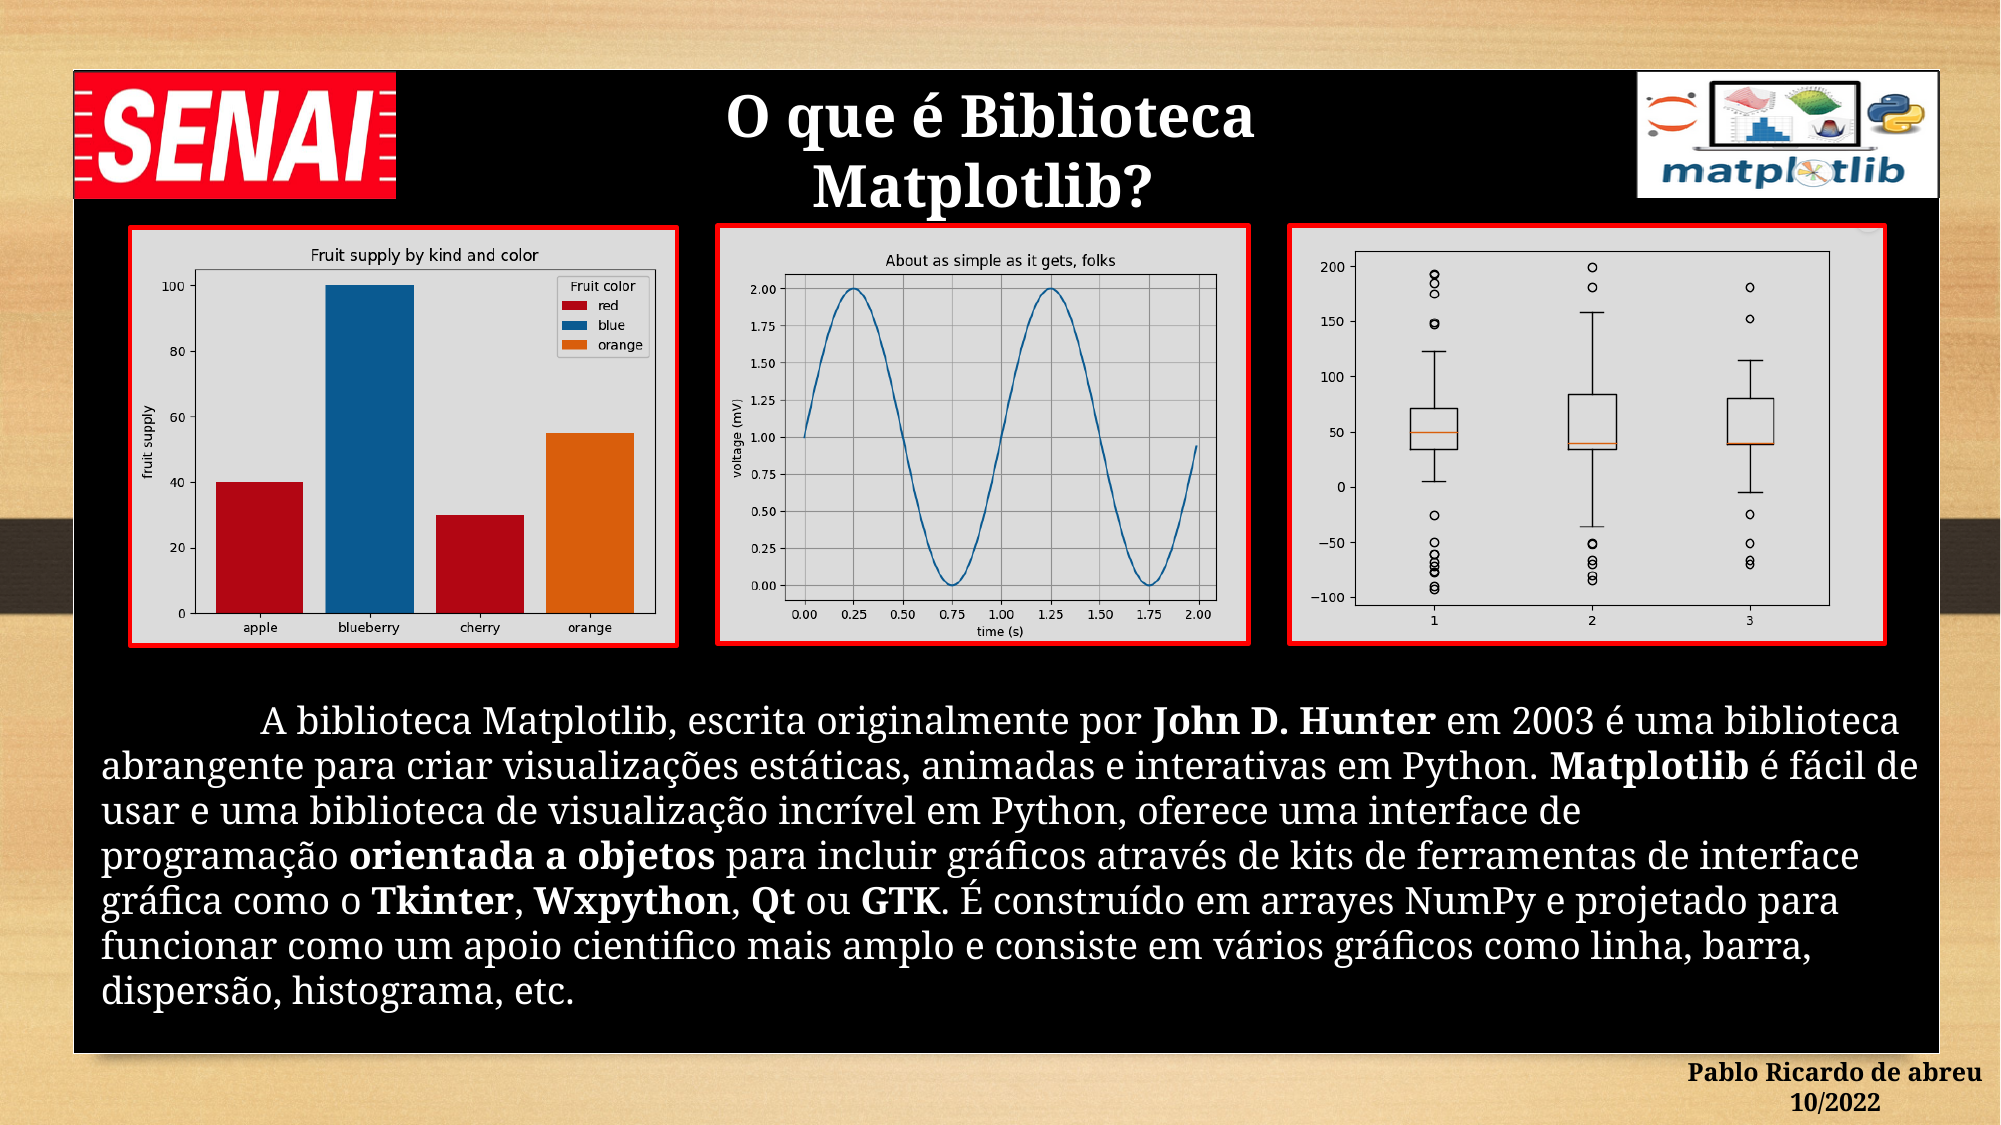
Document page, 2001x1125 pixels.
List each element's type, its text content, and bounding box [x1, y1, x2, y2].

text_box O que é Biblioteca Matplotlib? [647, 71, 1336, 227]
picture [0, 0, 2001, 1125]
text_box [73, 69, 1940, 1054]
text_box A biblioteca Matplotlib, escrita originalmente por John D. Hunter em 2003 é uma biblioteca abrangente para criar visualizações estáticas, animadas e interativas em Python. Matplotlib é fácil de usar e uma biblioteca de visualização incrível em Python, oferece uma interface de programação orientada a objetos para incluir gráficos através de kits de ferramentas de interface gráfica como o Tkinter, Wxpython, Qt ou GTK. É construído em arrayes NumPy e projetado para funcionar como um apoio cientifico mais amplo e consiste em vários gráficos como linha, barra, dispersão, histograma, etc. [85, 689, 1940, 1020]
